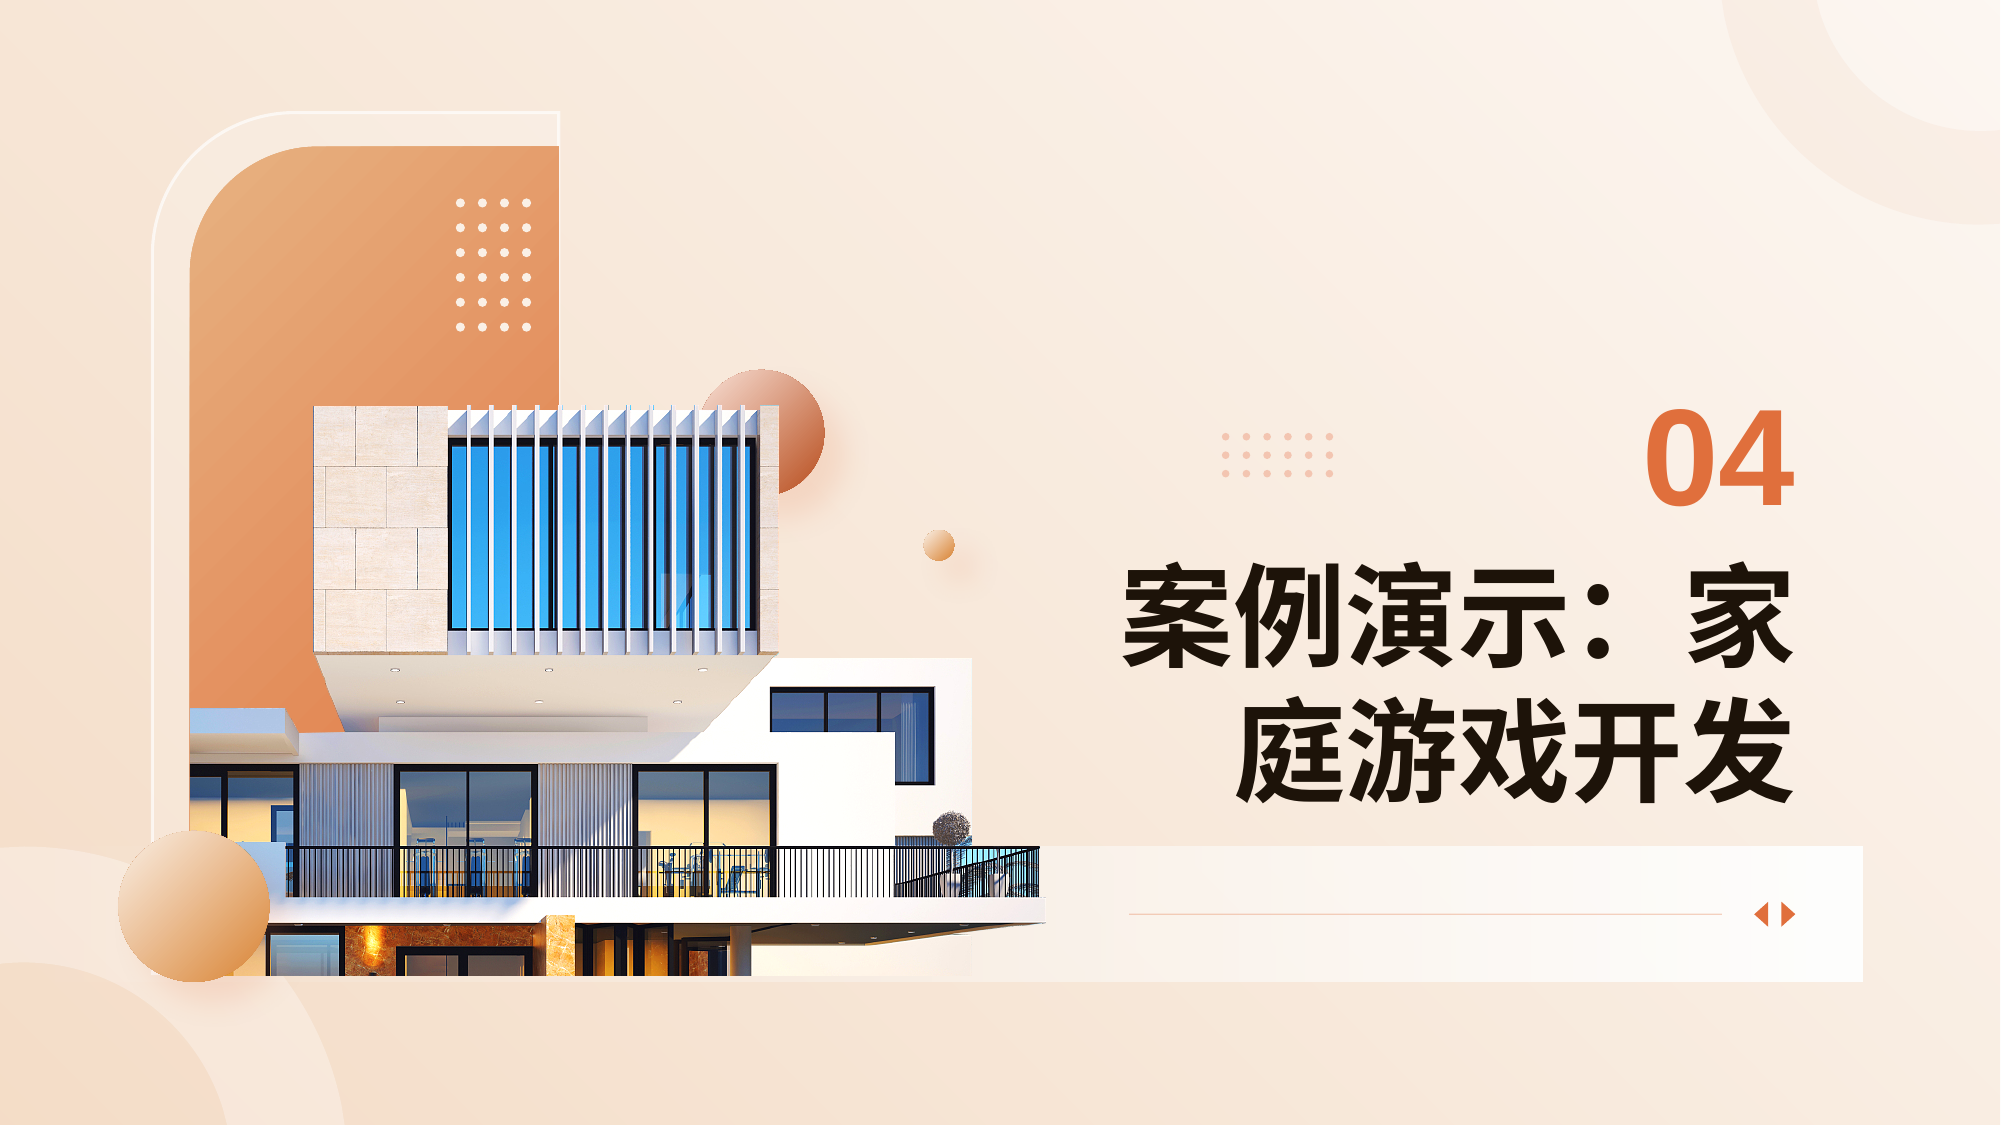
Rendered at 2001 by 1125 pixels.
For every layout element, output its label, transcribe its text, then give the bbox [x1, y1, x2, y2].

list 04 [1045, 294, 1796, 533]
picture [189, 347, 1078, 976]
title 案例演示：家庭游戏开发 [1045, 545, 1796, 880]
